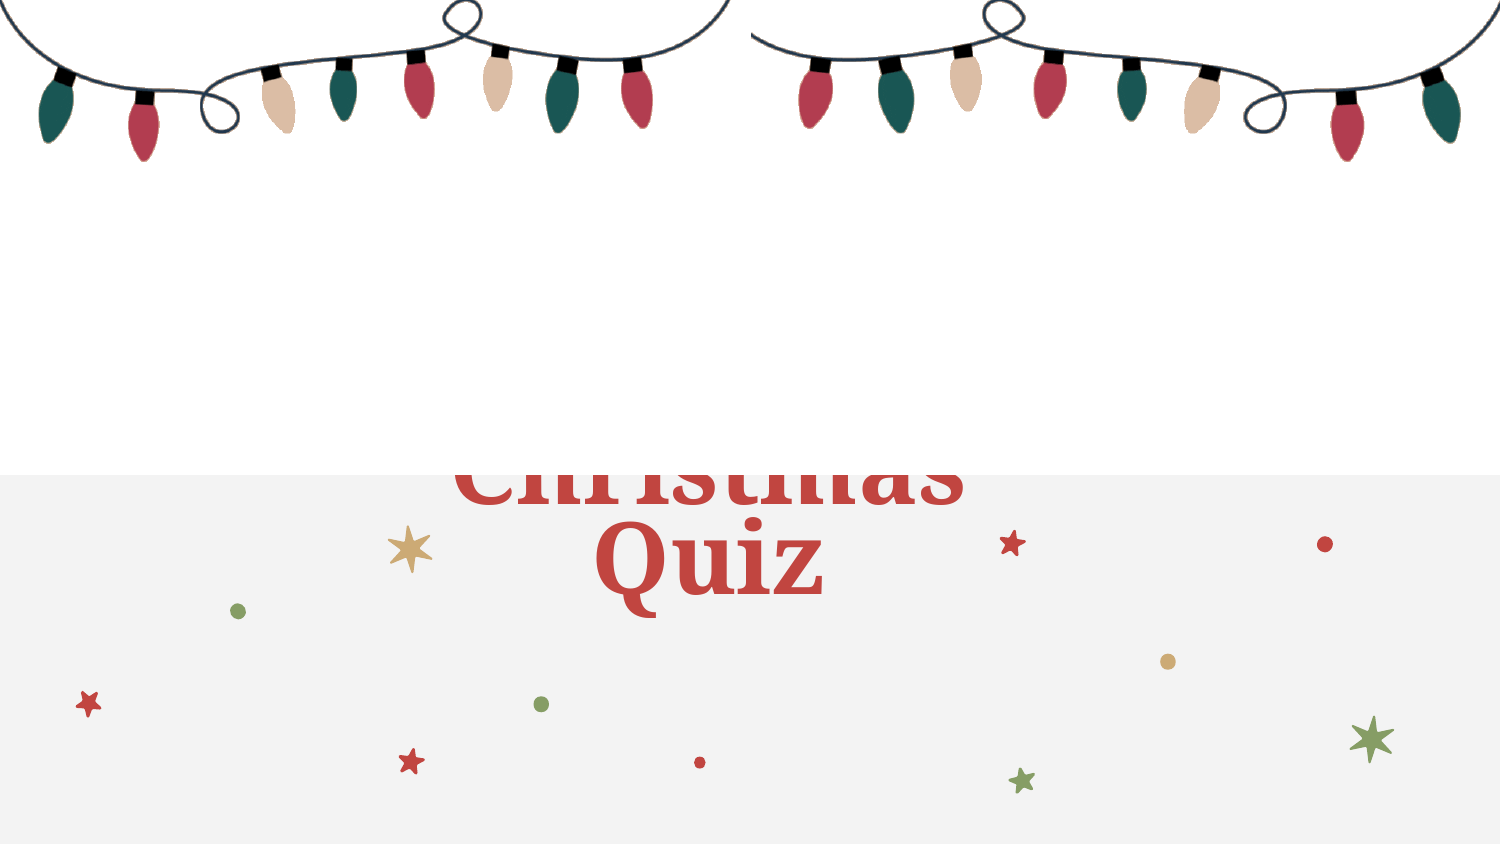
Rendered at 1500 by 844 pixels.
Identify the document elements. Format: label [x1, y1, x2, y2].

picture [0, 0, 1500, 475]
